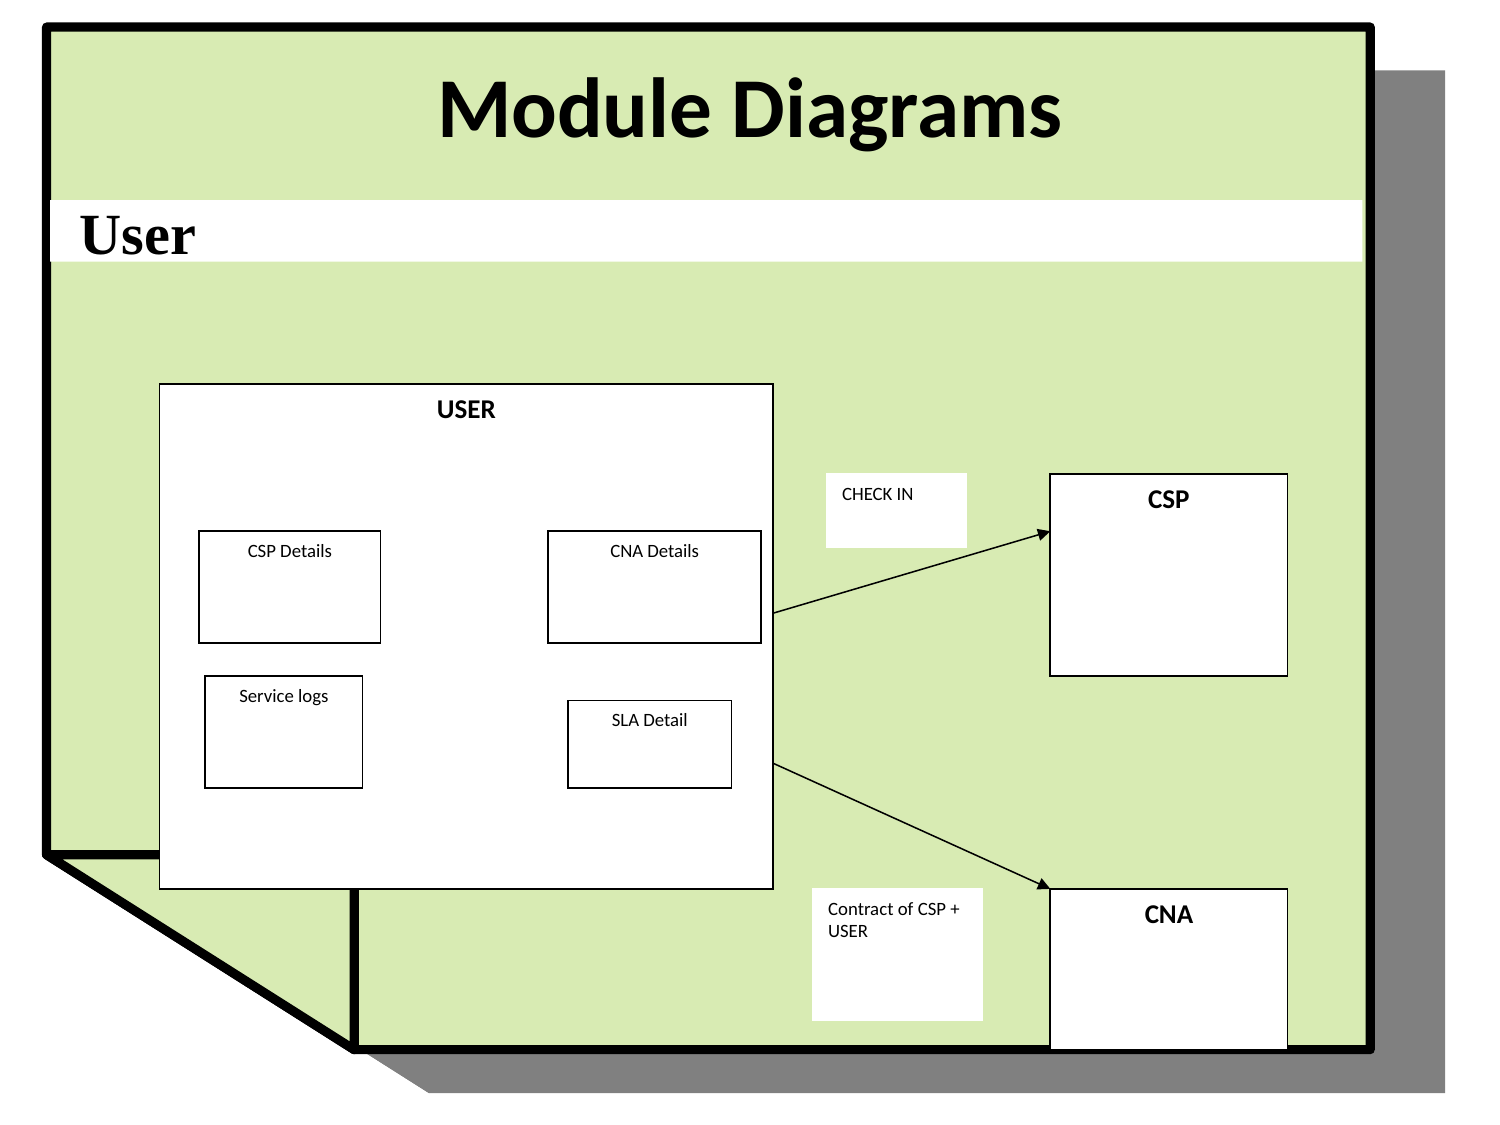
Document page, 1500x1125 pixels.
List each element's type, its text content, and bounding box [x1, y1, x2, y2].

title Module Diagrams [75, 45, 1425, 163]
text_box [159, 383, 1288, 1051]
text_box User [50, 200, 1363, 262]
